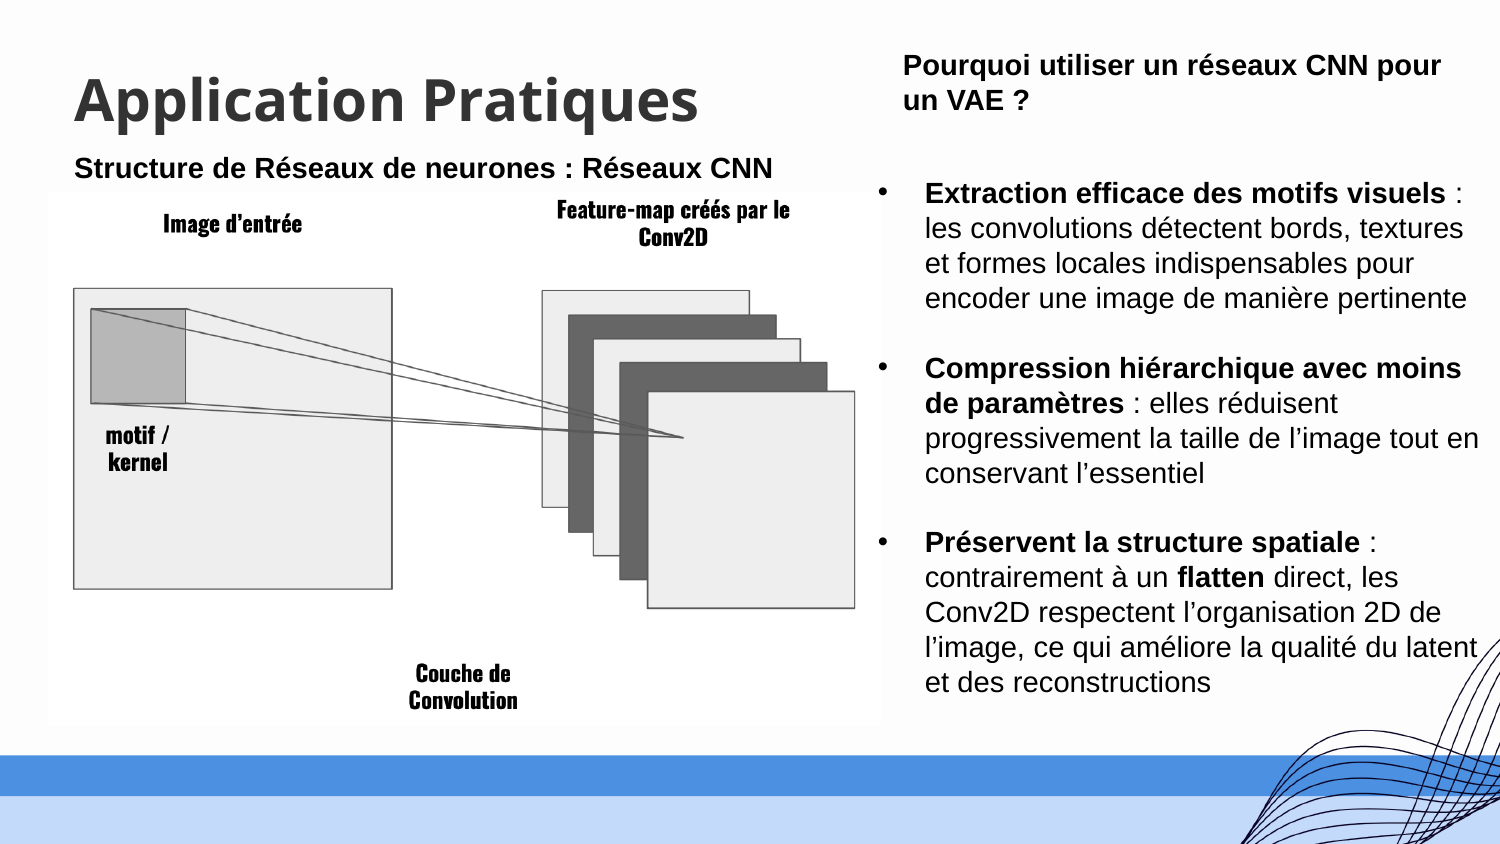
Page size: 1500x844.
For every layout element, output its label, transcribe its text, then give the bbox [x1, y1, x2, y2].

picture [48, 192, 1500, 844]
text_box Structure de Réseaux de neurones : Réseaux CNN [59, 141, 1221, 190]
text_box Pourquoi utiliser un réseaux CNN pour un VAE ? [888, 38, 1475, 124]
text_box Extraction efficace des motifs visuels : les convolutions détectent bords, textures et formes locales indispensables pour encoder une image de manière pertinente Compression hiérarchique avec moins de paramètres : elles réduisent progressivement la taille de l’image tout en conservant l’essentiel Préservent la structure spatiale : contrairement à un flatten direct, les Conv2D respectent l’organisation 2D de l’image, ce qui améliore la qualité du latent et des reconstructions [863, 166, 1500, 741]
title Application Pratiques [59, 48, 1373, 142]
